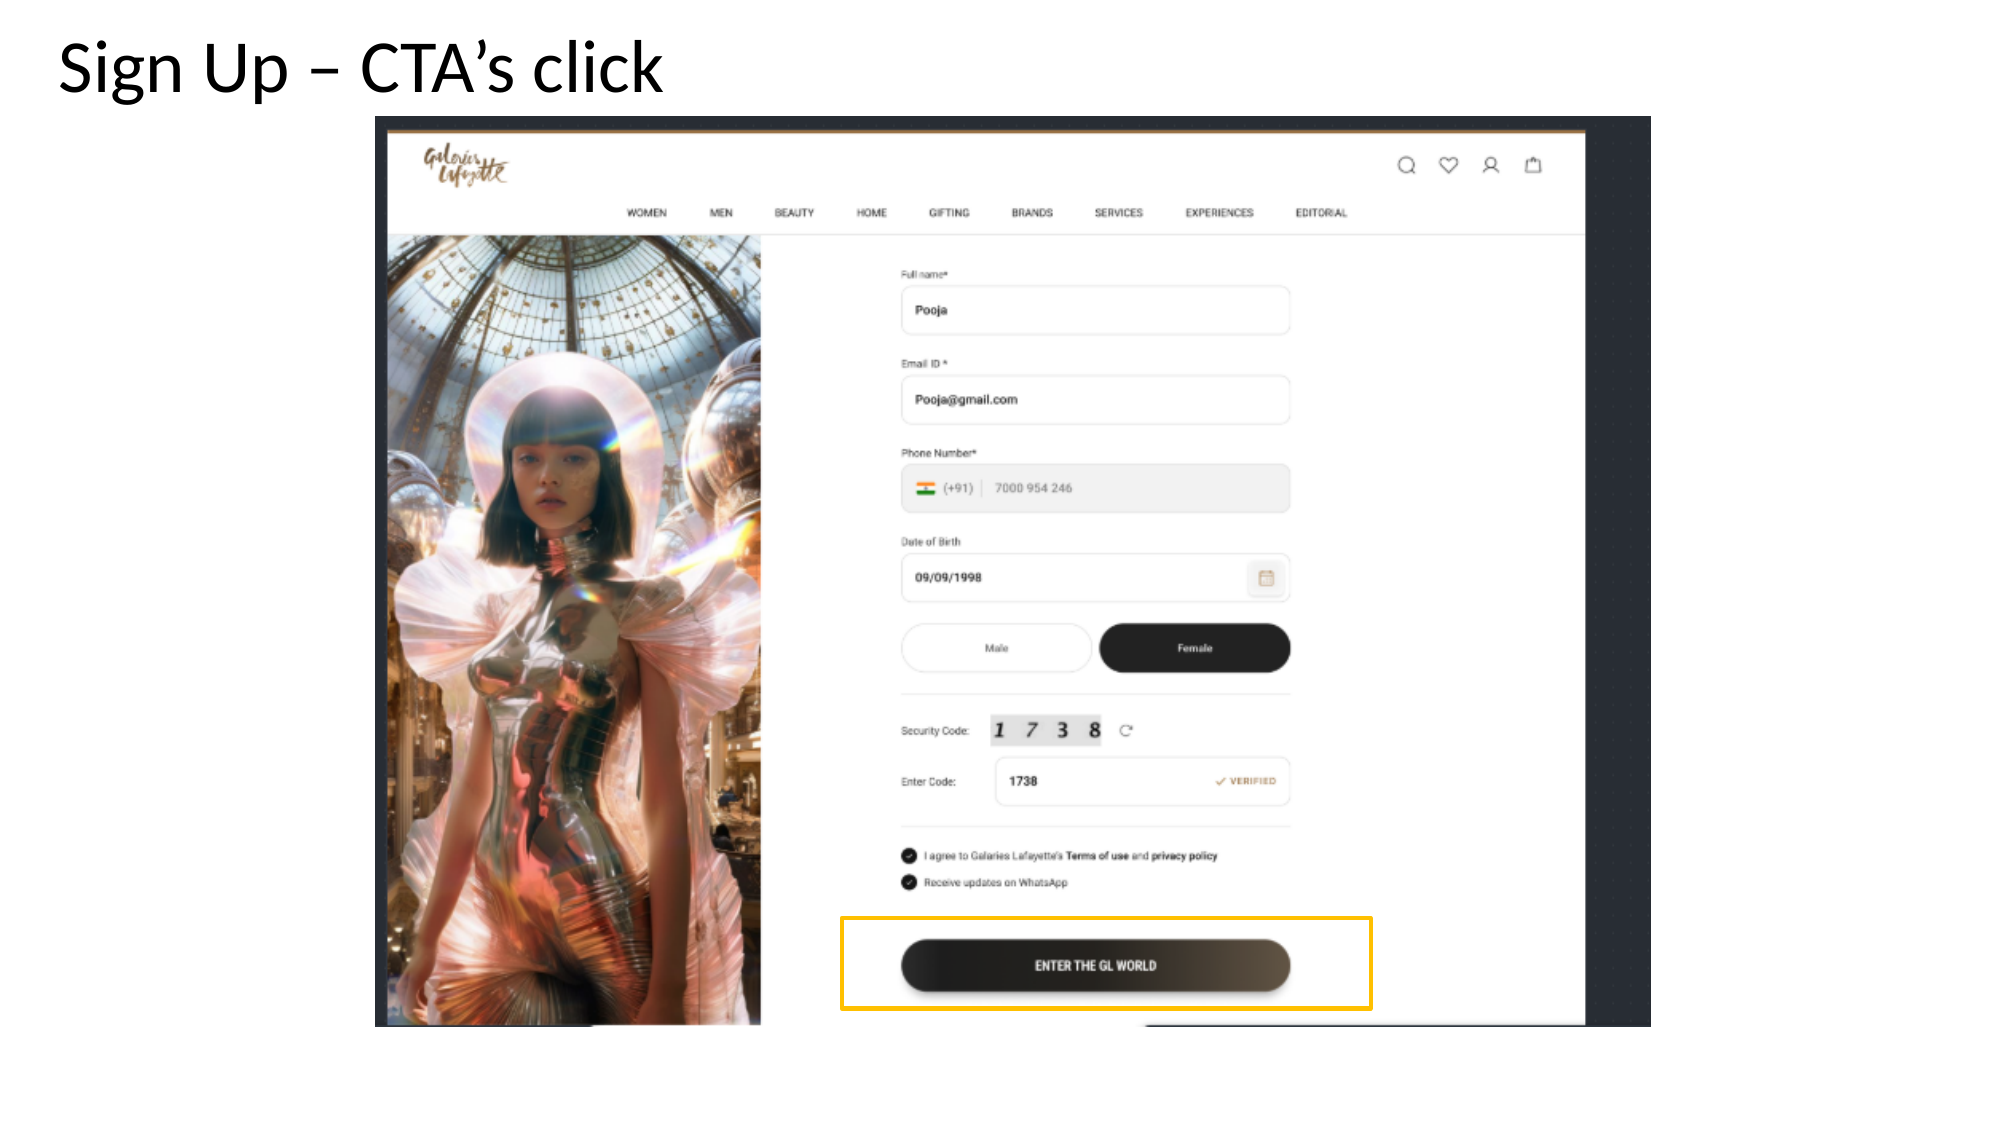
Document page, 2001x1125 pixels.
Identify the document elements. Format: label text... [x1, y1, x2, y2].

picture [374, 116, 1651, 1027]
title Sign Up – CTA’s click [0, 33, 903, 117]
